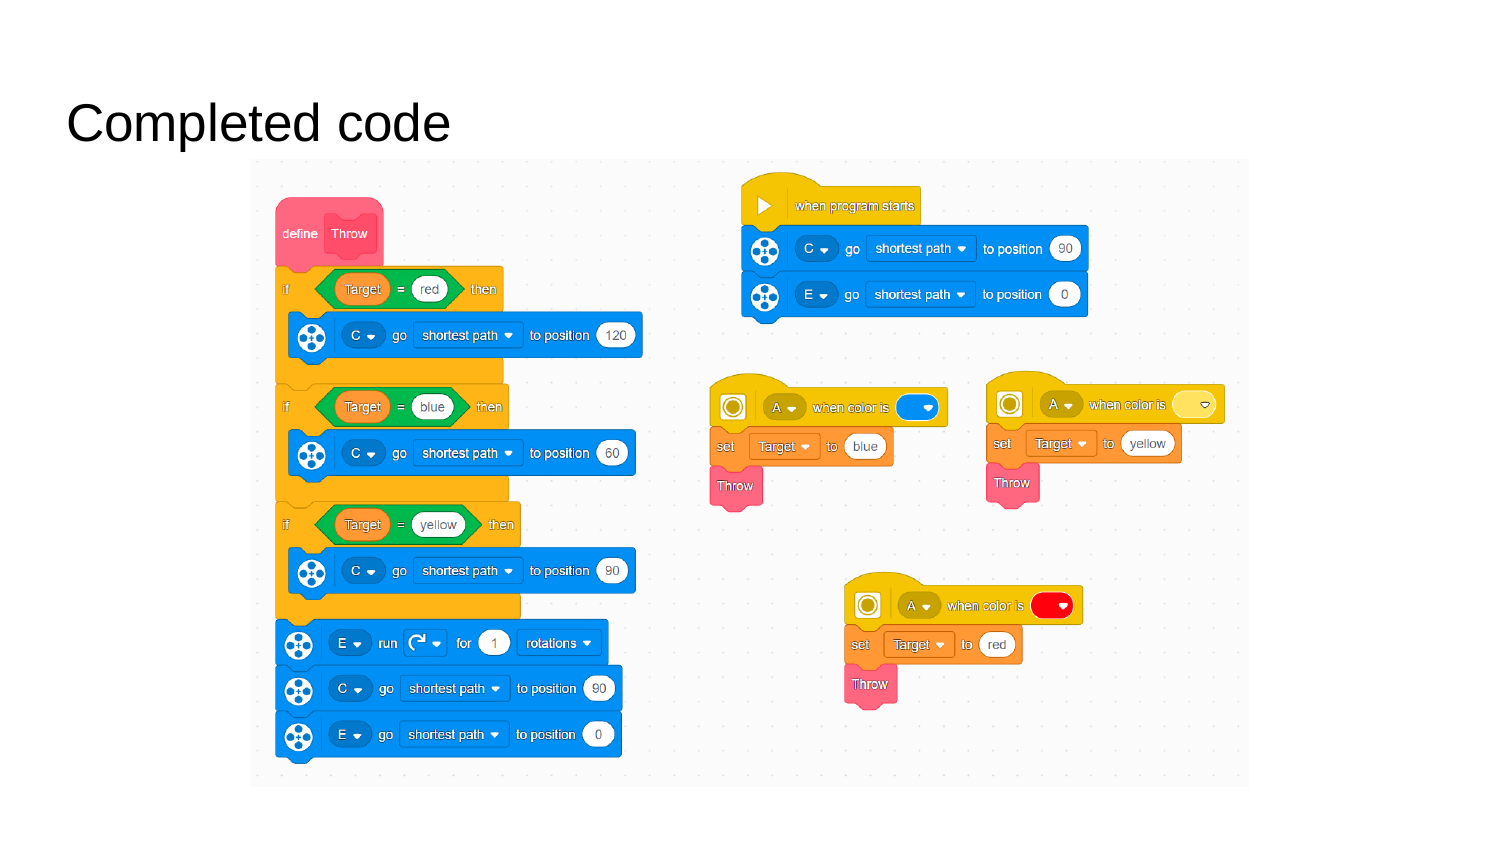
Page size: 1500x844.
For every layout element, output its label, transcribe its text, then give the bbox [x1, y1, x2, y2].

picture [251, 159, 1249, 787]
title Completed code [51, 72, 1449, 167]
